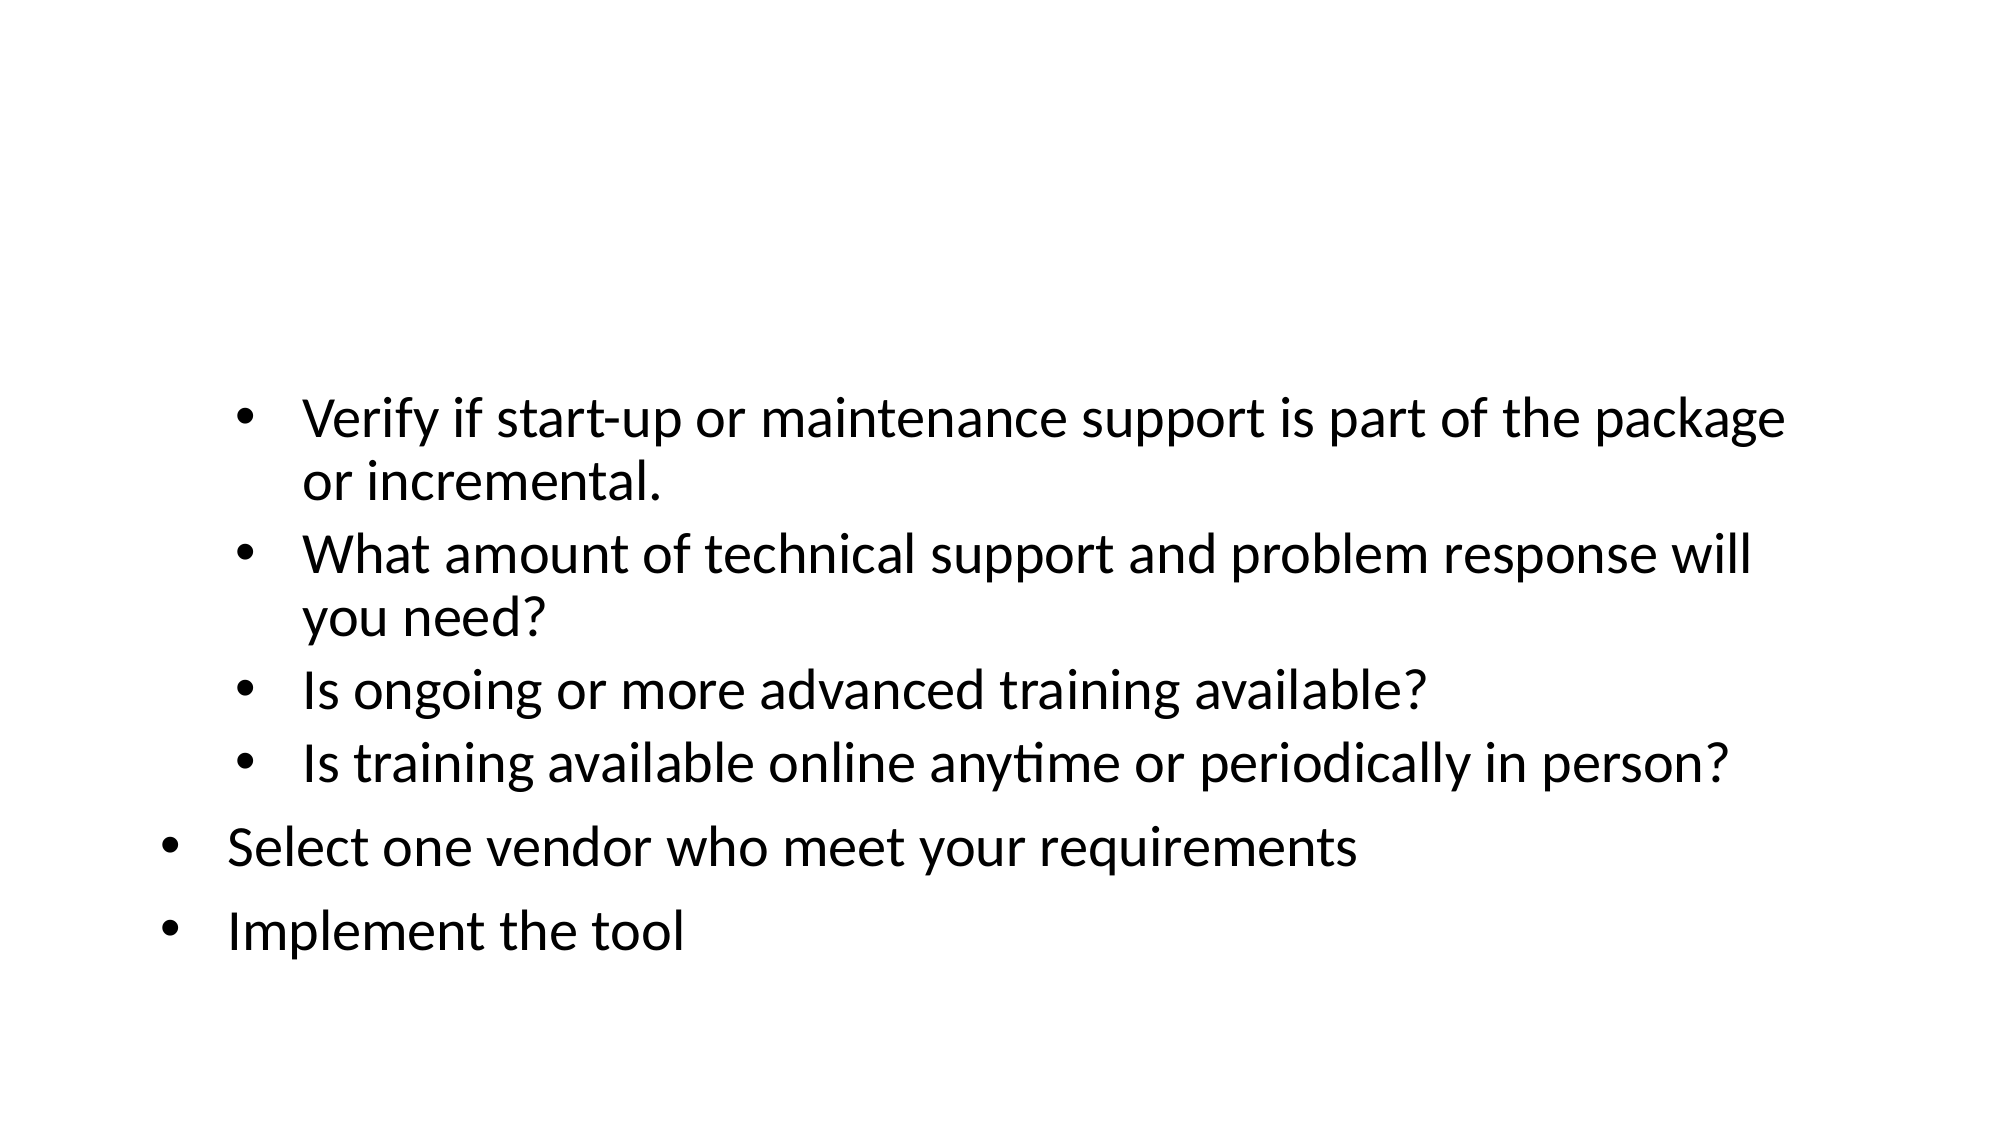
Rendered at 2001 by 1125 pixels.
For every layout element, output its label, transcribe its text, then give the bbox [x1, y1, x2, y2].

list Verify if start-up or maintenance support is part of the package or incremental. What amount of technical support and problem response will you need? Is ongoing or more advanced training available? Is training available online anytime or periodically in person? Select one vendor who meet your requirements Implement the tool [137, 299, 1863, 1014]
